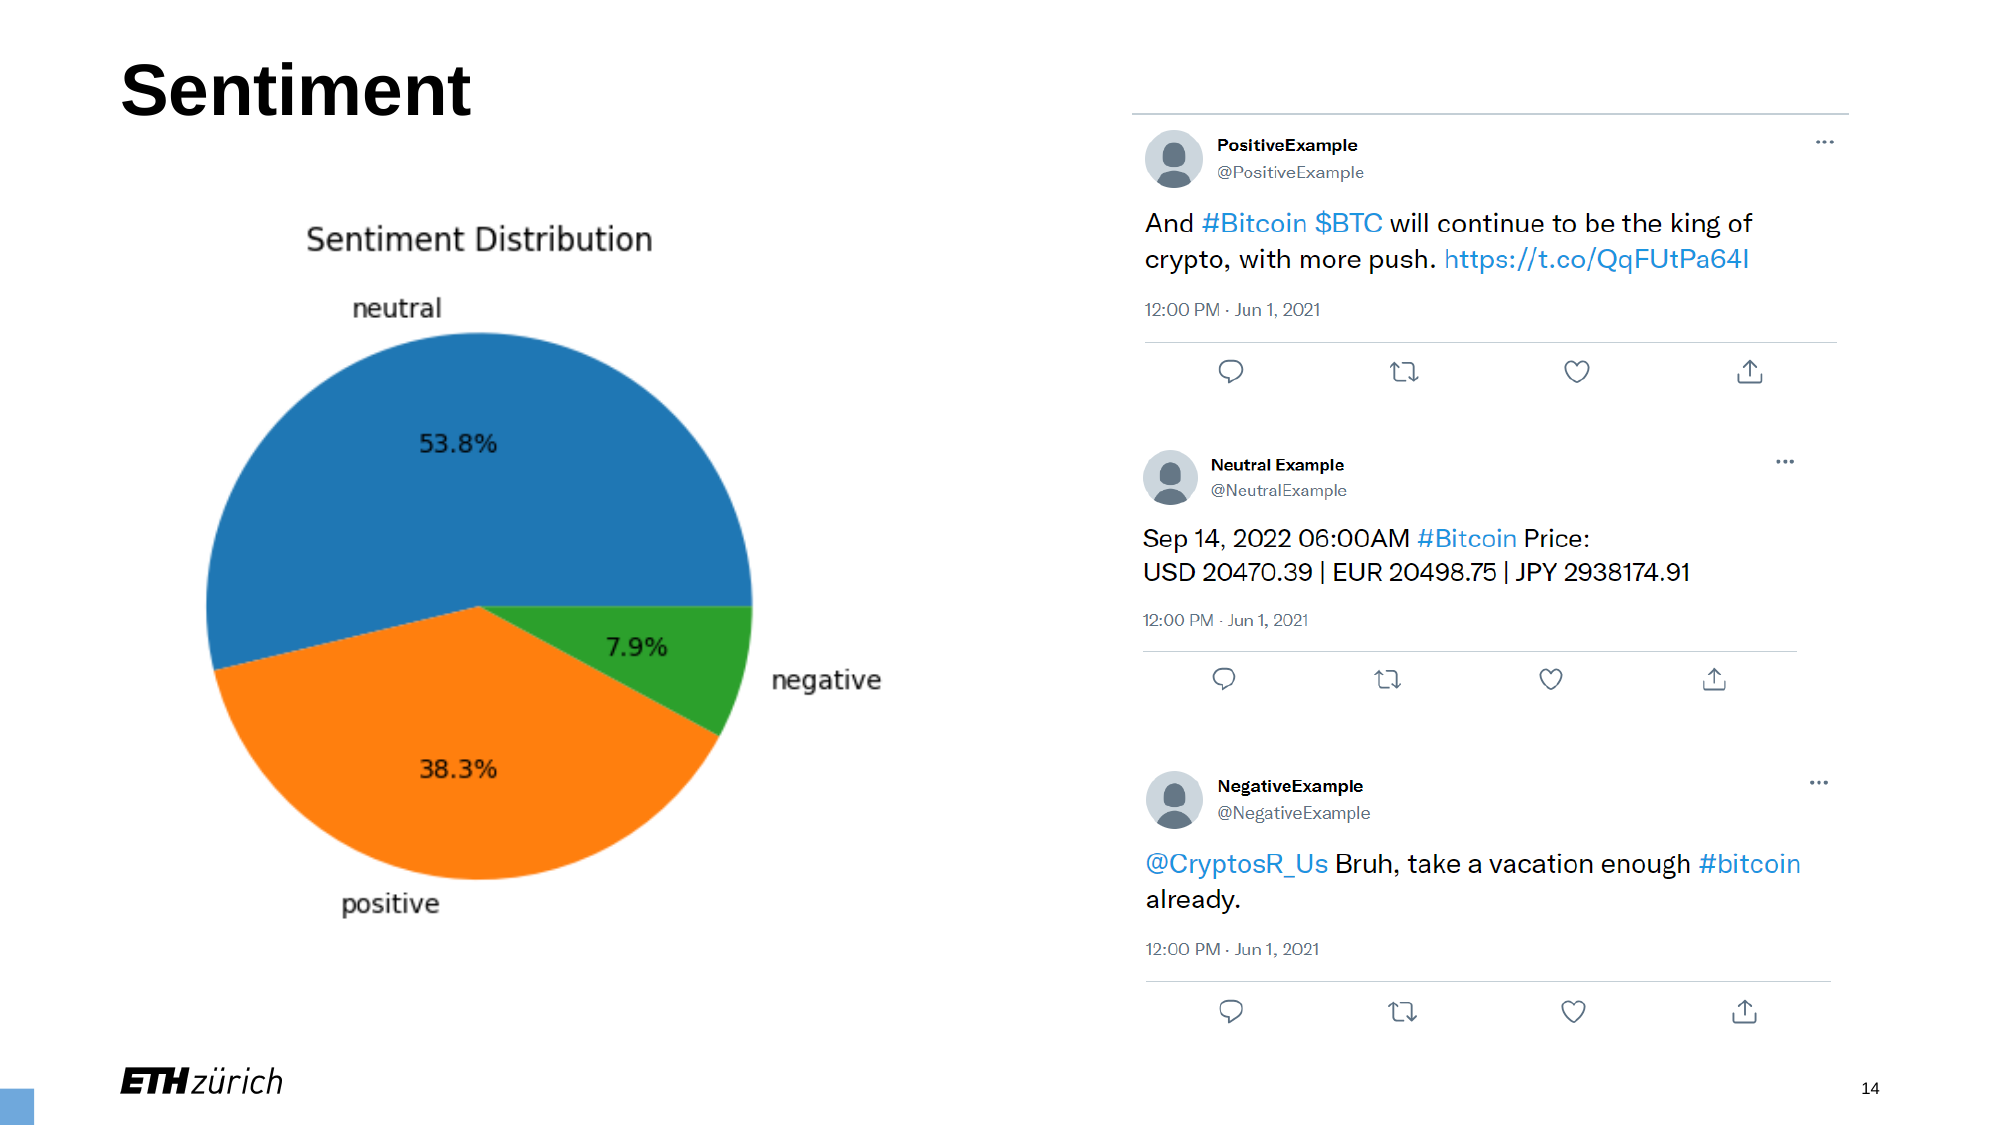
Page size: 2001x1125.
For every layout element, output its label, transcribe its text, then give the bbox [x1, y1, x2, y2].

picture [1131, 112, 1849, 409]
picture [119, 207, 902, 967]
picture [120, 1067, 282, 1094]
text_box [0, 1088, 35, 1125]
title Sentiment [120, 42, 1880, 191]
slide_number 14 [1827, 1069, 1880, 1106]
picture [1139, 437, 1809, 718]
picture [1131, 756, 1842, 1053]
